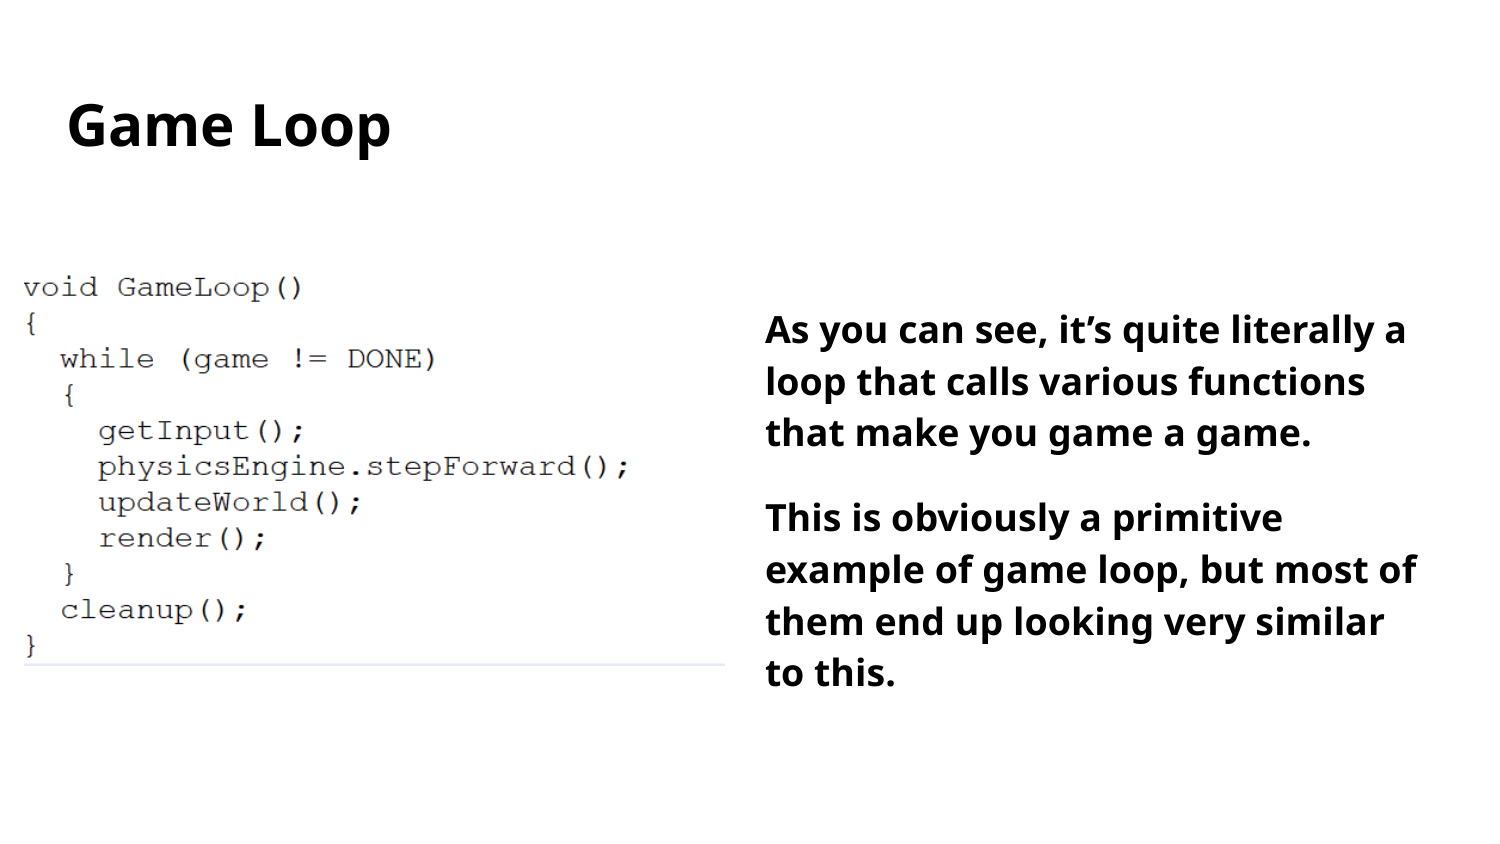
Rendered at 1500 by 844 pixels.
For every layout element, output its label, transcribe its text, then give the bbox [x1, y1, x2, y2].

title Game Loop [51, 72, 1449, 167]
list As you can see, it’s quite literally a loop that calls various functions that make you game a game. This is obviously a primitive example of game loop, but most of them end up looking very similar to this. [750, 283, 1449, 655]
picture [24, 272, 726, 667]
